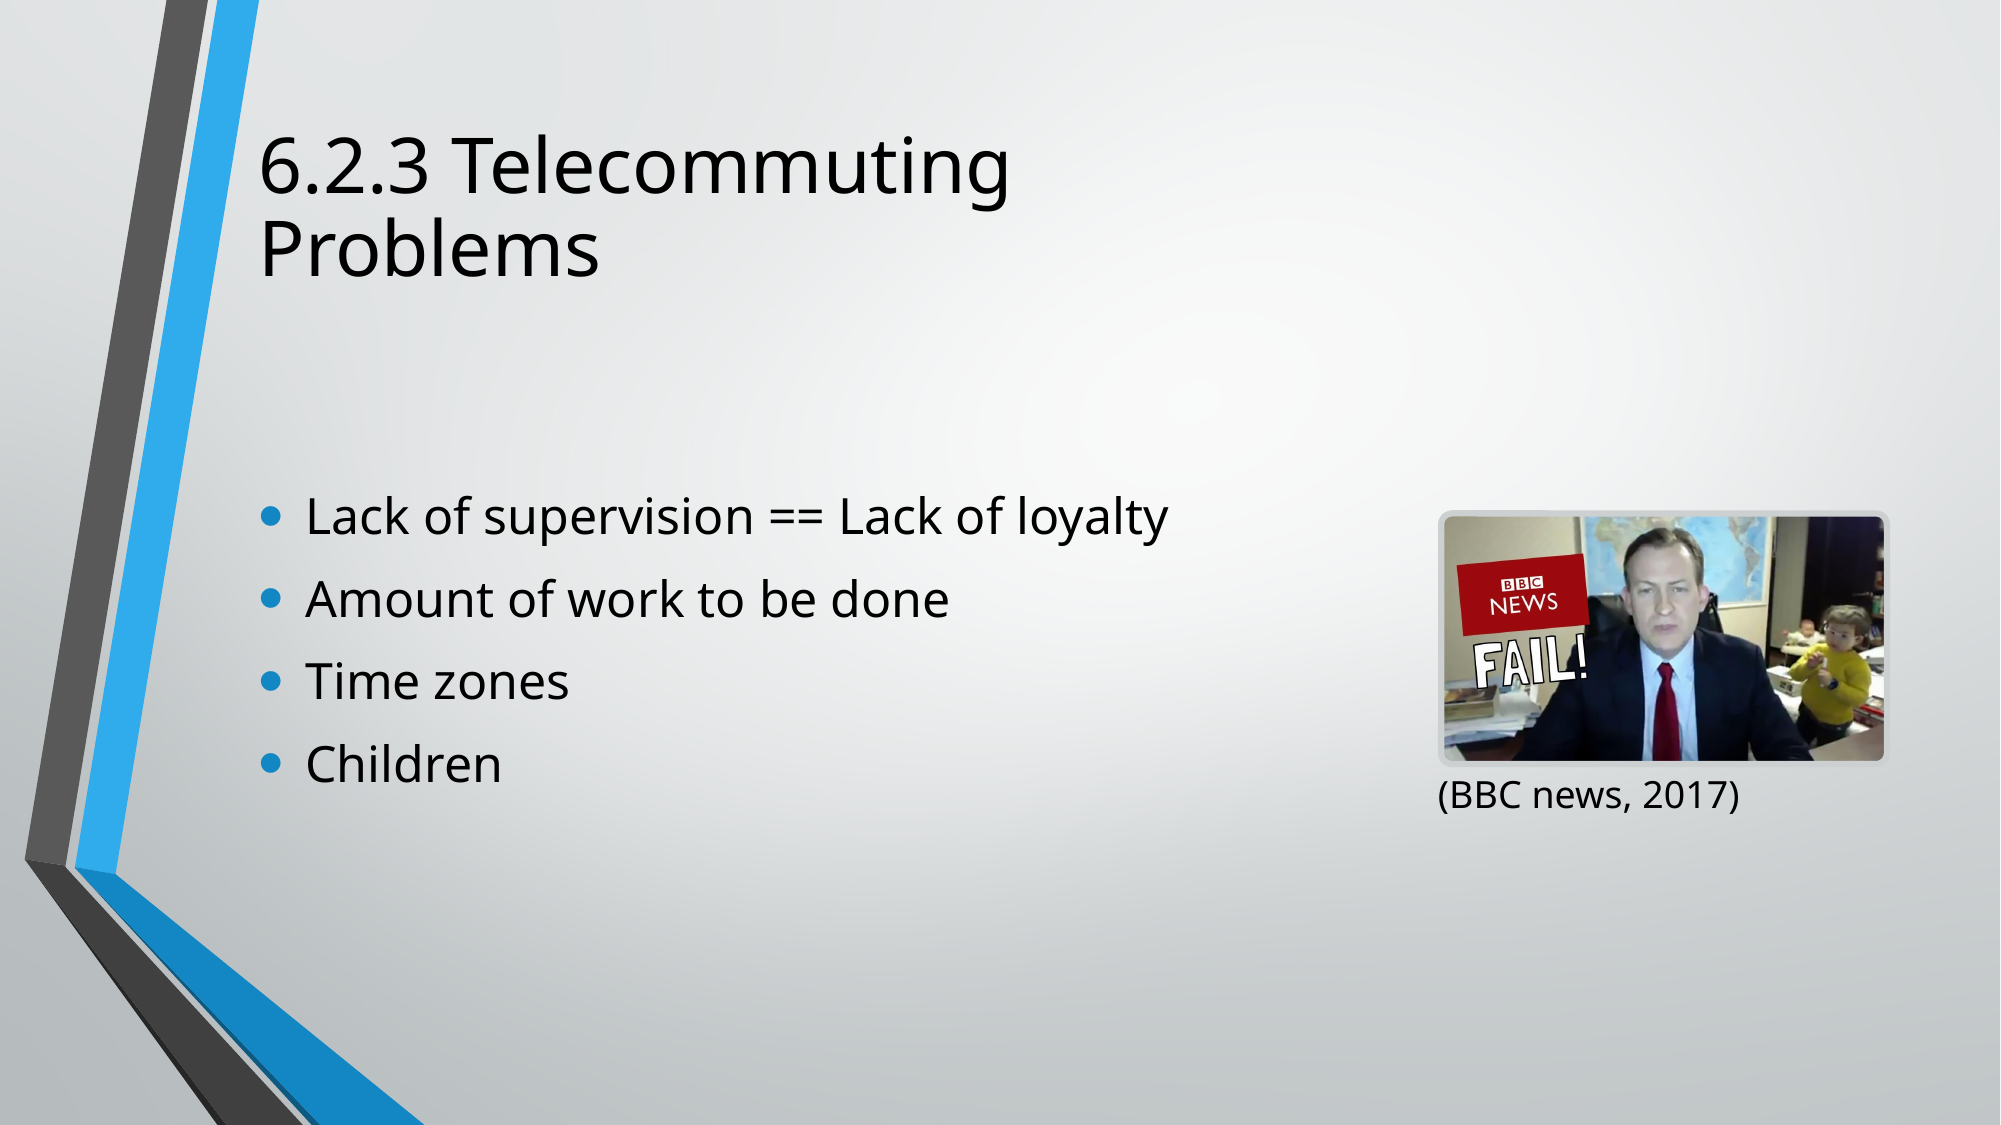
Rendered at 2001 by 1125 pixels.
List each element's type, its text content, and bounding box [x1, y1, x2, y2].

list Lack of supervision == Lack of loyalty Amount of work to be done Time zones Children [243, 327, 1369, 950]
picture [1440, 513, 1888, 765]
title 6.2.3 Telecommuting Problems [243, 112, 1887, 307]
text_box (BBC news, 2017) [1423, 764, 1755, 824]
